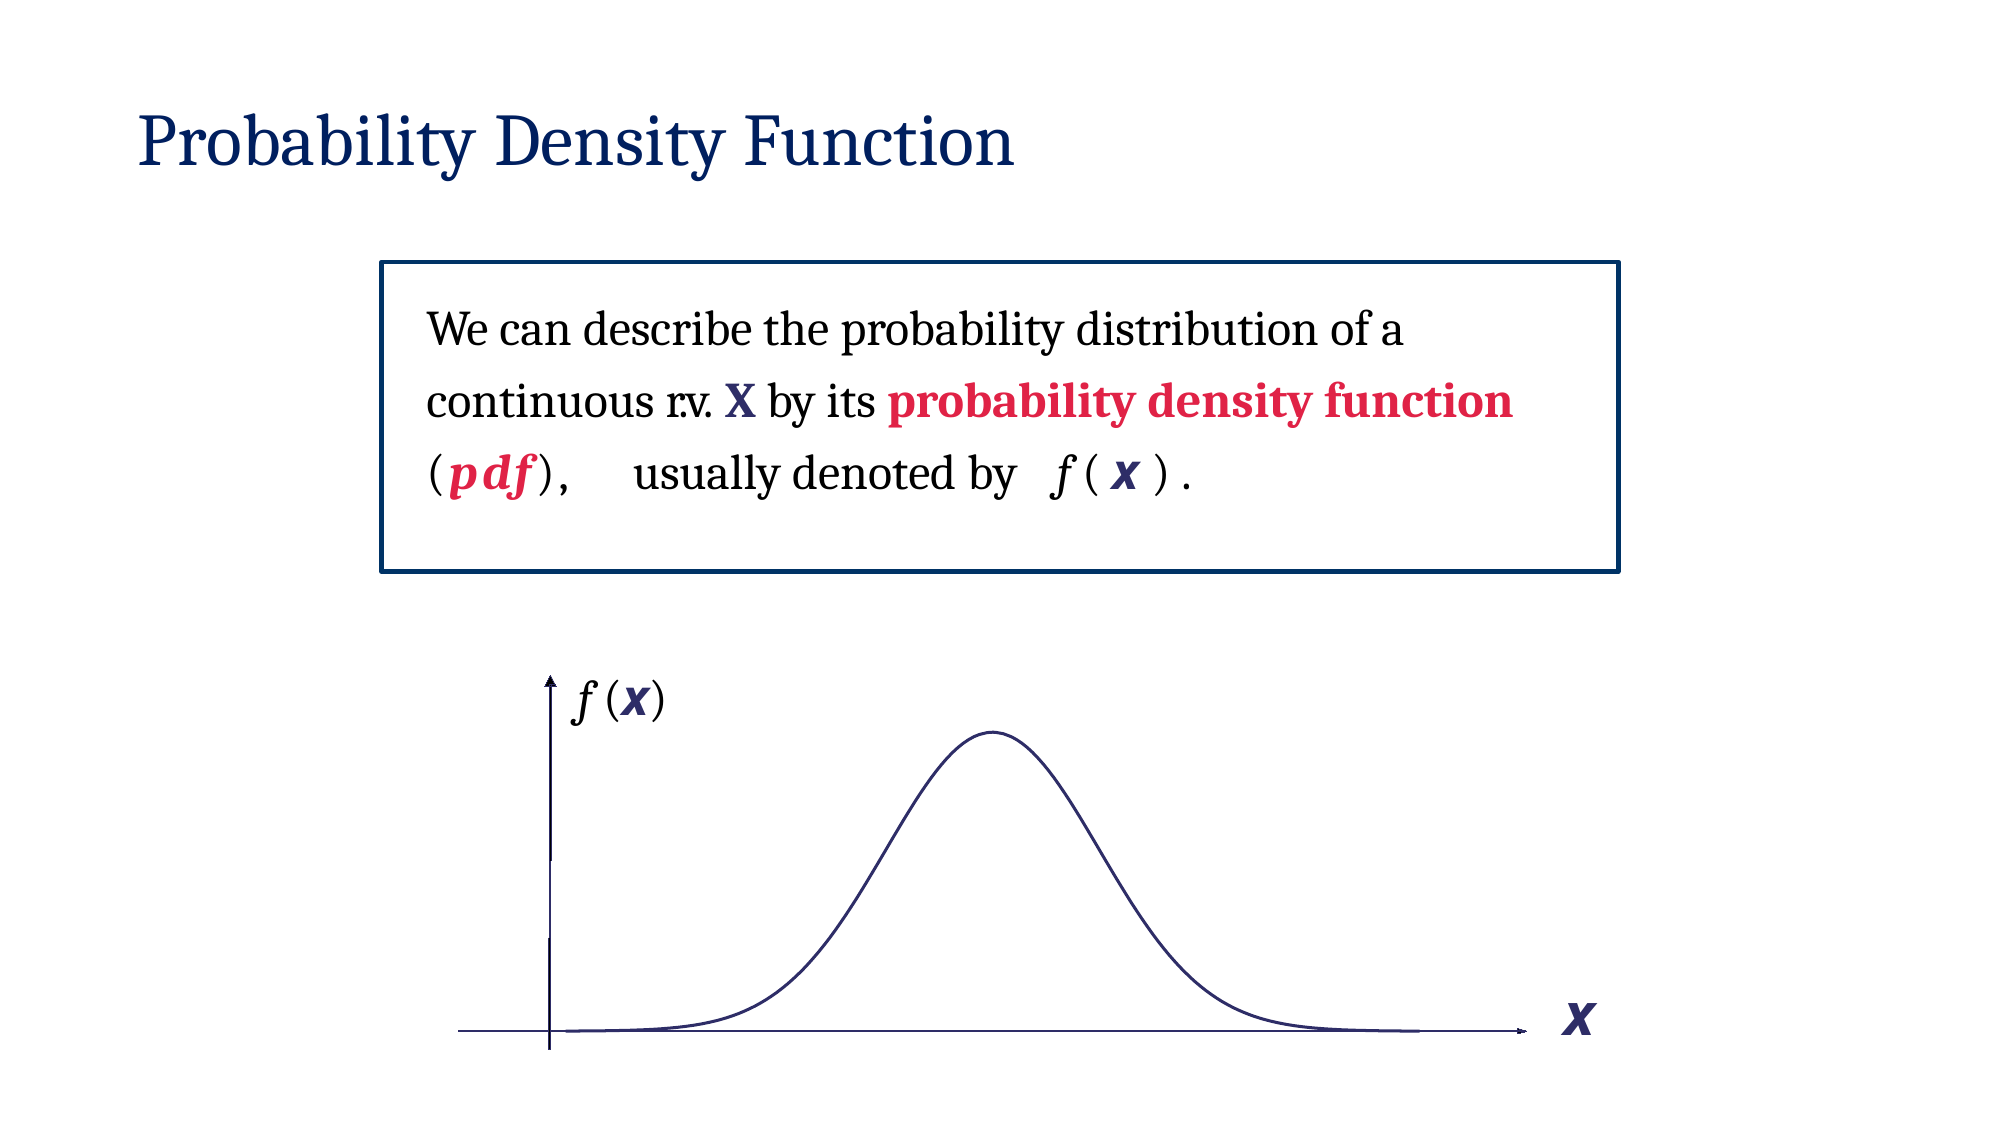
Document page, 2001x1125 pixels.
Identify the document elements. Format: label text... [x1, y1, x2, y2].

text_box f (x) [415, 663, 675, 726]
text_box We can describe the probability distribution of a continuous r.v. X by its probability density function (pdf), usually denoted by f ( x ) . [381, 261, 1619, 572]
text_box x [1561, 974, 1595, 1047]
title Probability Density Function [137, 25, 1863, 230]
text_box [458, 674, 1528, 1050]
